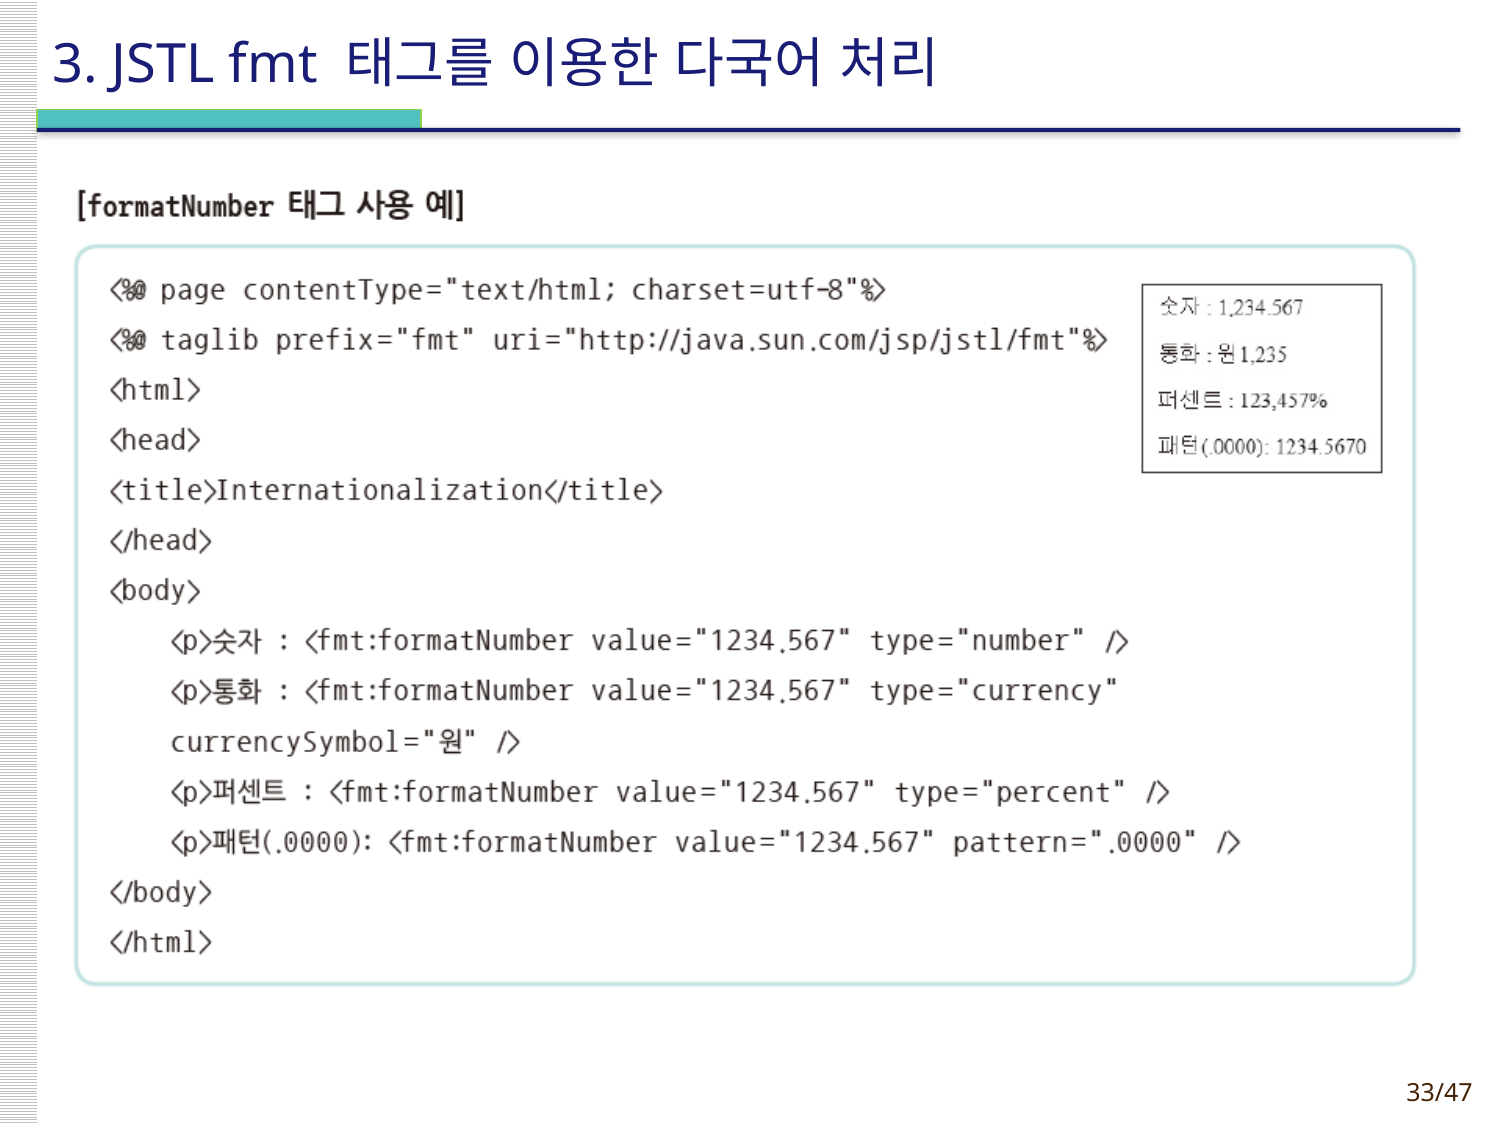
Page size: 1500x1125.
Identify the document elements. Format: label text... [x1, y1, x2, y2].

title 3. JSTL fmt 태그를 이용한 다국어 처리 [37, 13, 1278, 109]
picture [64, 184, 1425, 993]
